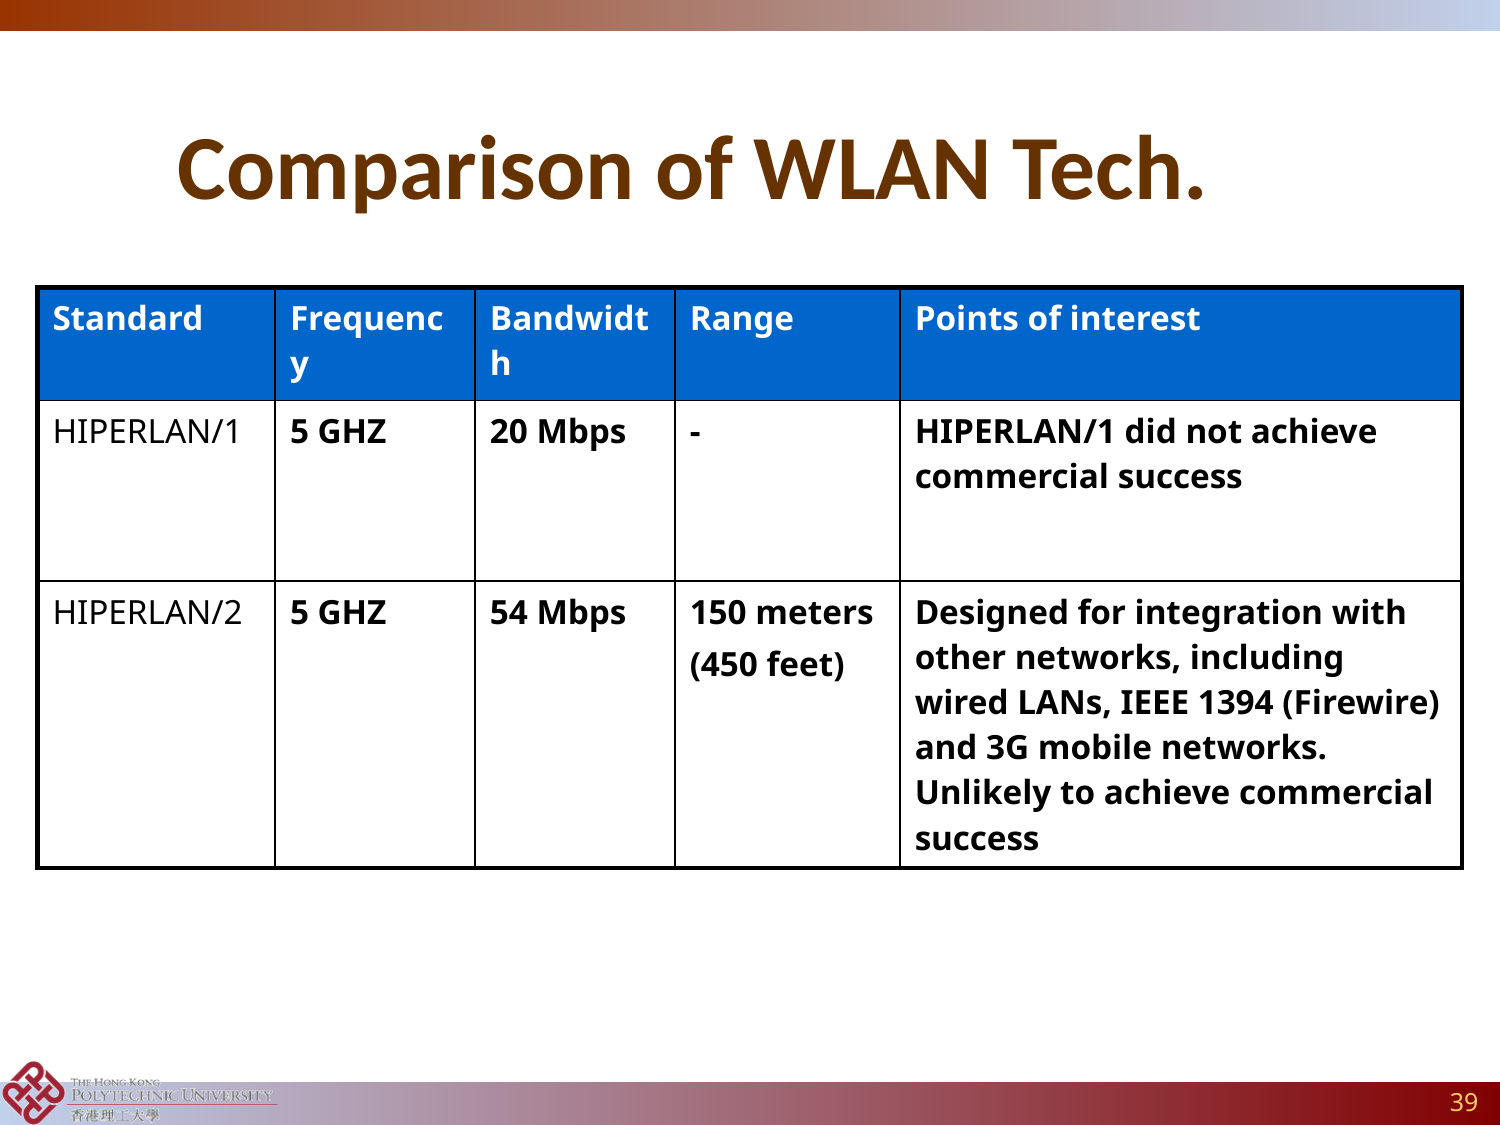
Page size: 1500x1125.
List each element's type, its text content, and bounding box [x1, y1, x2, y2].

title Comparison of WLAN Tech. [50, 99, 1338, 213]
table_cell 20 Mbps [476, 401, 674, 580]
table_cell - [676, 401, 899, 580]
table_cell HIPERLAN/1 did not achieve commercial success [901, 401, 1460, 580]
table_header Bandwidth [476, 290, 674, 400]
table_header Standard [40, 290, 274, 400]
table_cell Designed for integration with other networks, including wired LANs, IEEE 1394 (Firewire) and 3G mobile networks. Unlikely to achieve commercial success [901, 582, 1460, 866]
table_cell 5 GHZ [276, 582, 474, 866]
table_cell 5 GHZ [276, 401, 474, 580]
table_cell 150 meters (450 feet) [676, 582, 899, 866]
table_cell HIPERLAN/2 [40, 582, 274, 866]
table_header Points of interest [901, 290, 1460, 400]
table_header Range [676, 290, 899, 400]
picture [0, 1061, 278, 1125]
table_header Frequency [276, 290, 474, 400]
table_cell HIPERLAN/1 [40, 401, 274, 580]
table_cell 54 Mbps [476, 582, 674, 866]
